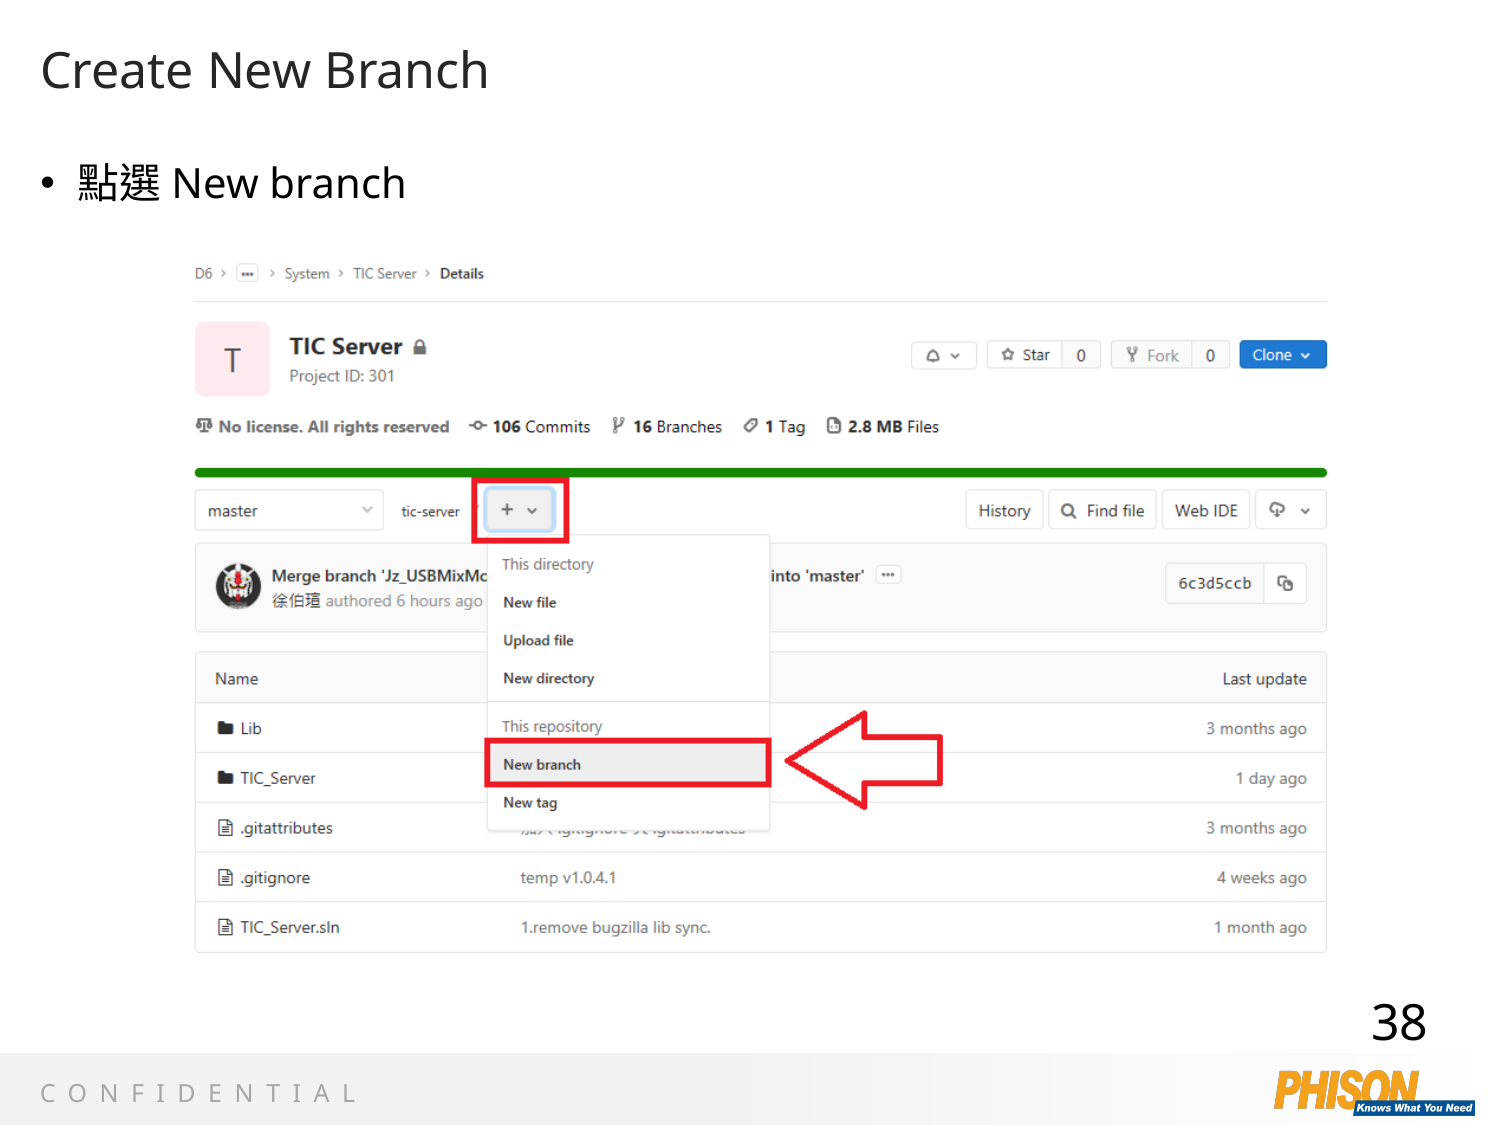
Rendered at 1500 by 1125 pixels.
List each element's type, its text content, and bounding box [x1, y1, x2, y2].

picture [182, 255, 1365, 978]
slide_number 38 [1105, 982, 1443, 1043]
picture [1274, 1070, 1475, 1116]
list 點選New branch [25, 154, 1475, 1008]
title Create New Branch [25, 20, 1475, 125]
